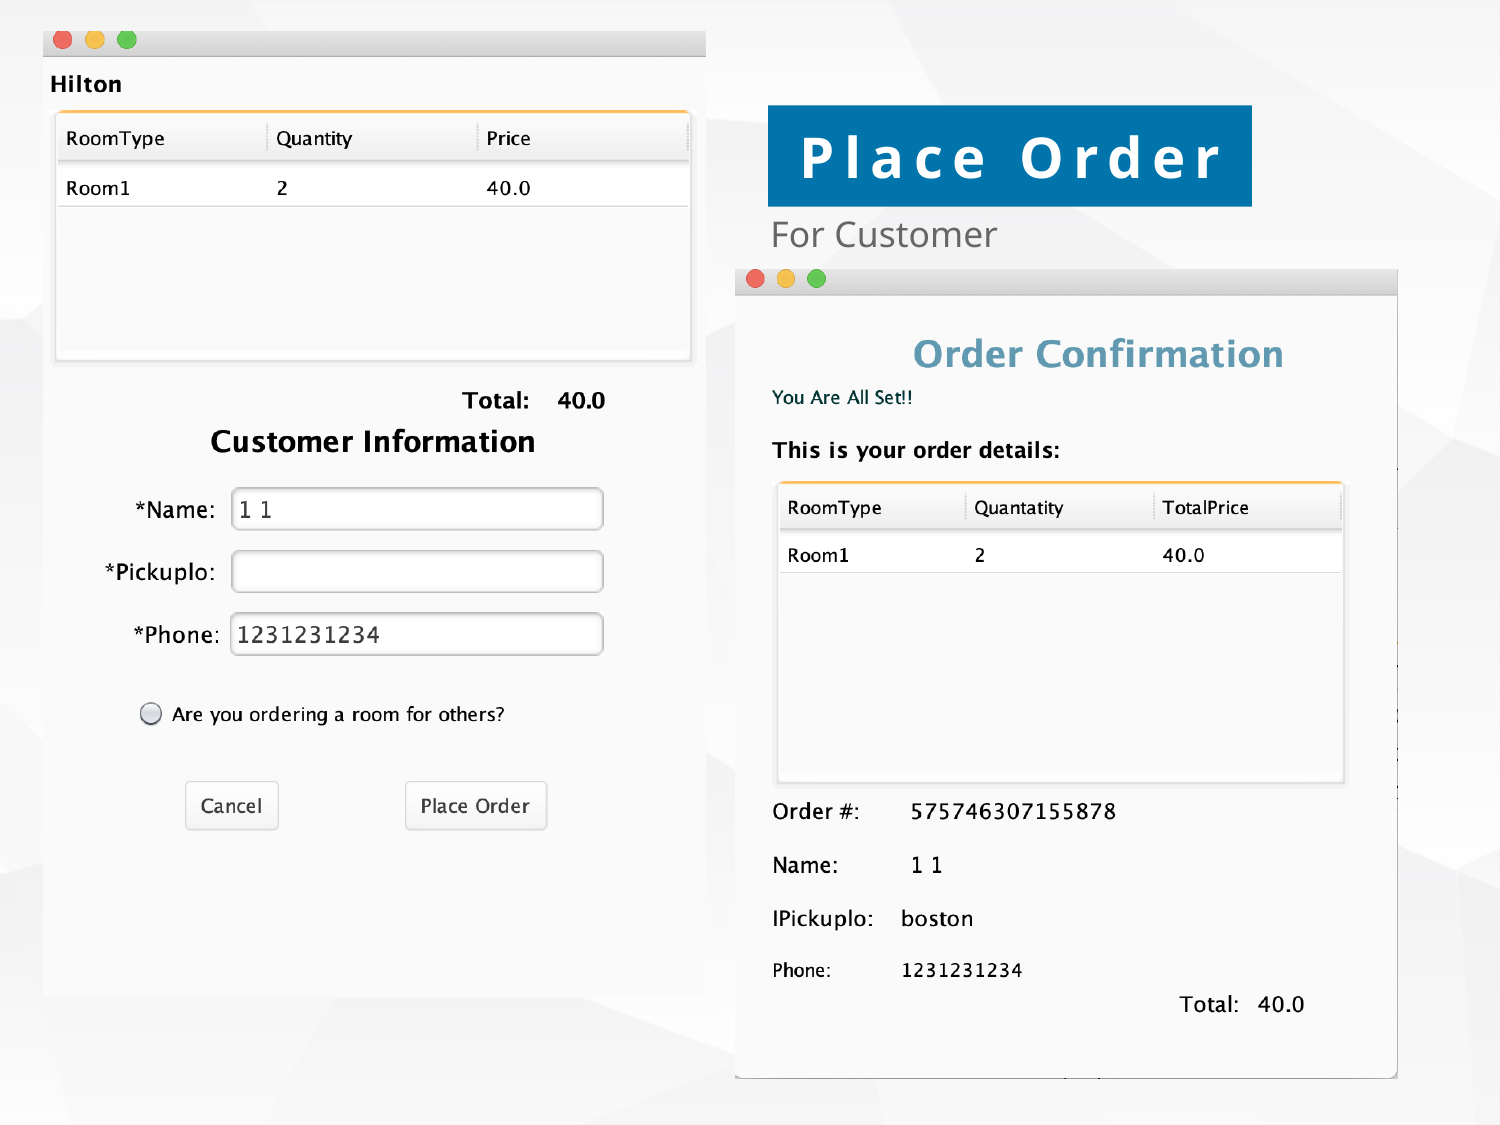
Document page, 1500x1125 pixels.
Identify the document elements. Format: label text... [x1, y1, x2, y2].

text_box [768, 105, 1252, 204]
text_box For Customer [762, 204, 1370, 263]
text_box Place Order [788, 114, 1232, 198]
picture [0, 0, 1500, 1125]
